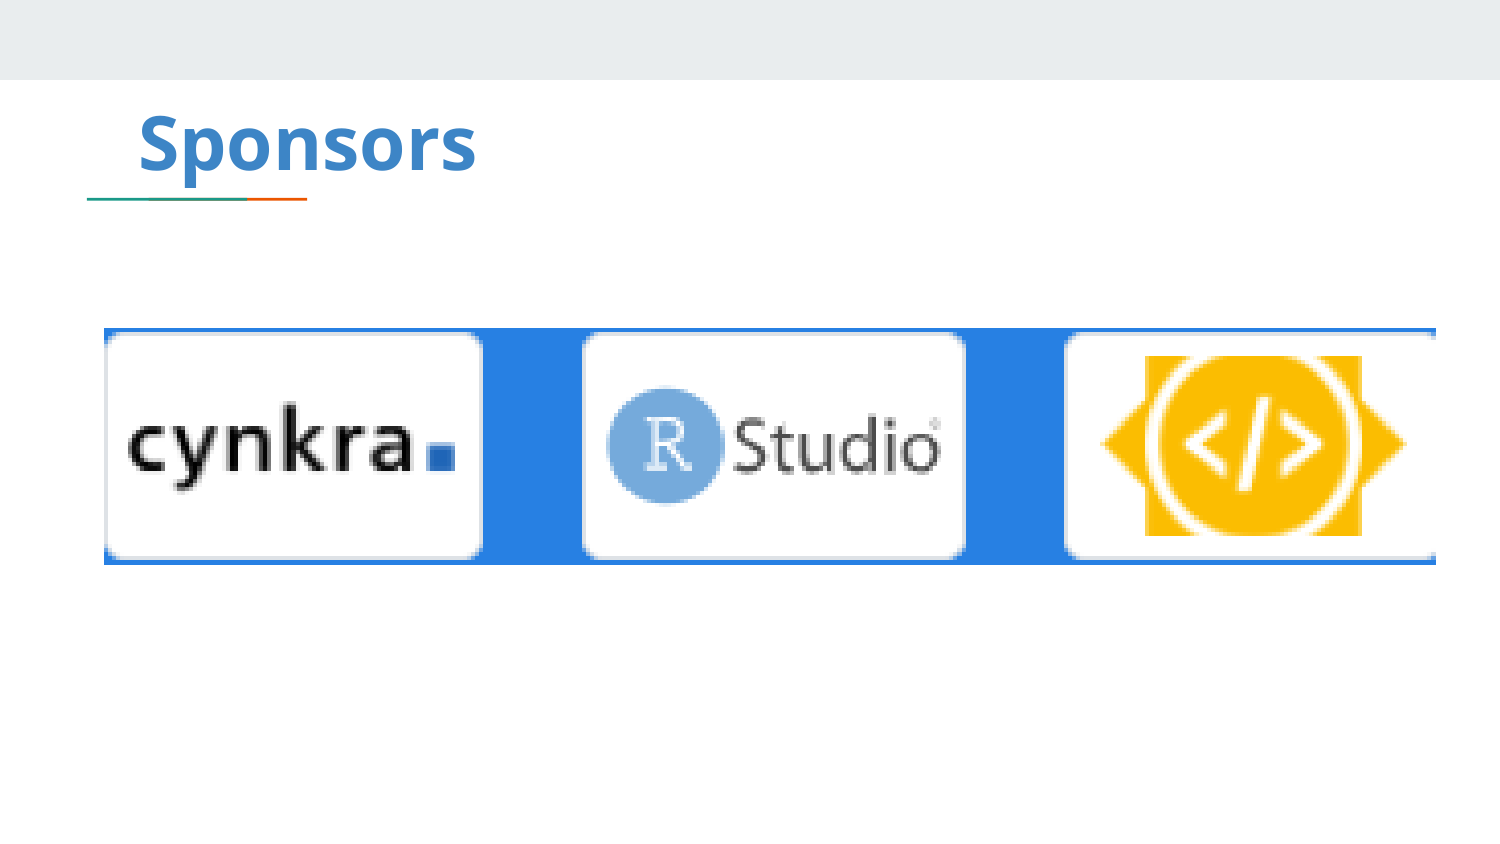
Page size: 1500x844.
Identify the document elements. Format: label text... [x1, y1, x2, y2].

picture [104, 327, 1437, 566]
title Sponsors [84, 80, 1346, 169]
